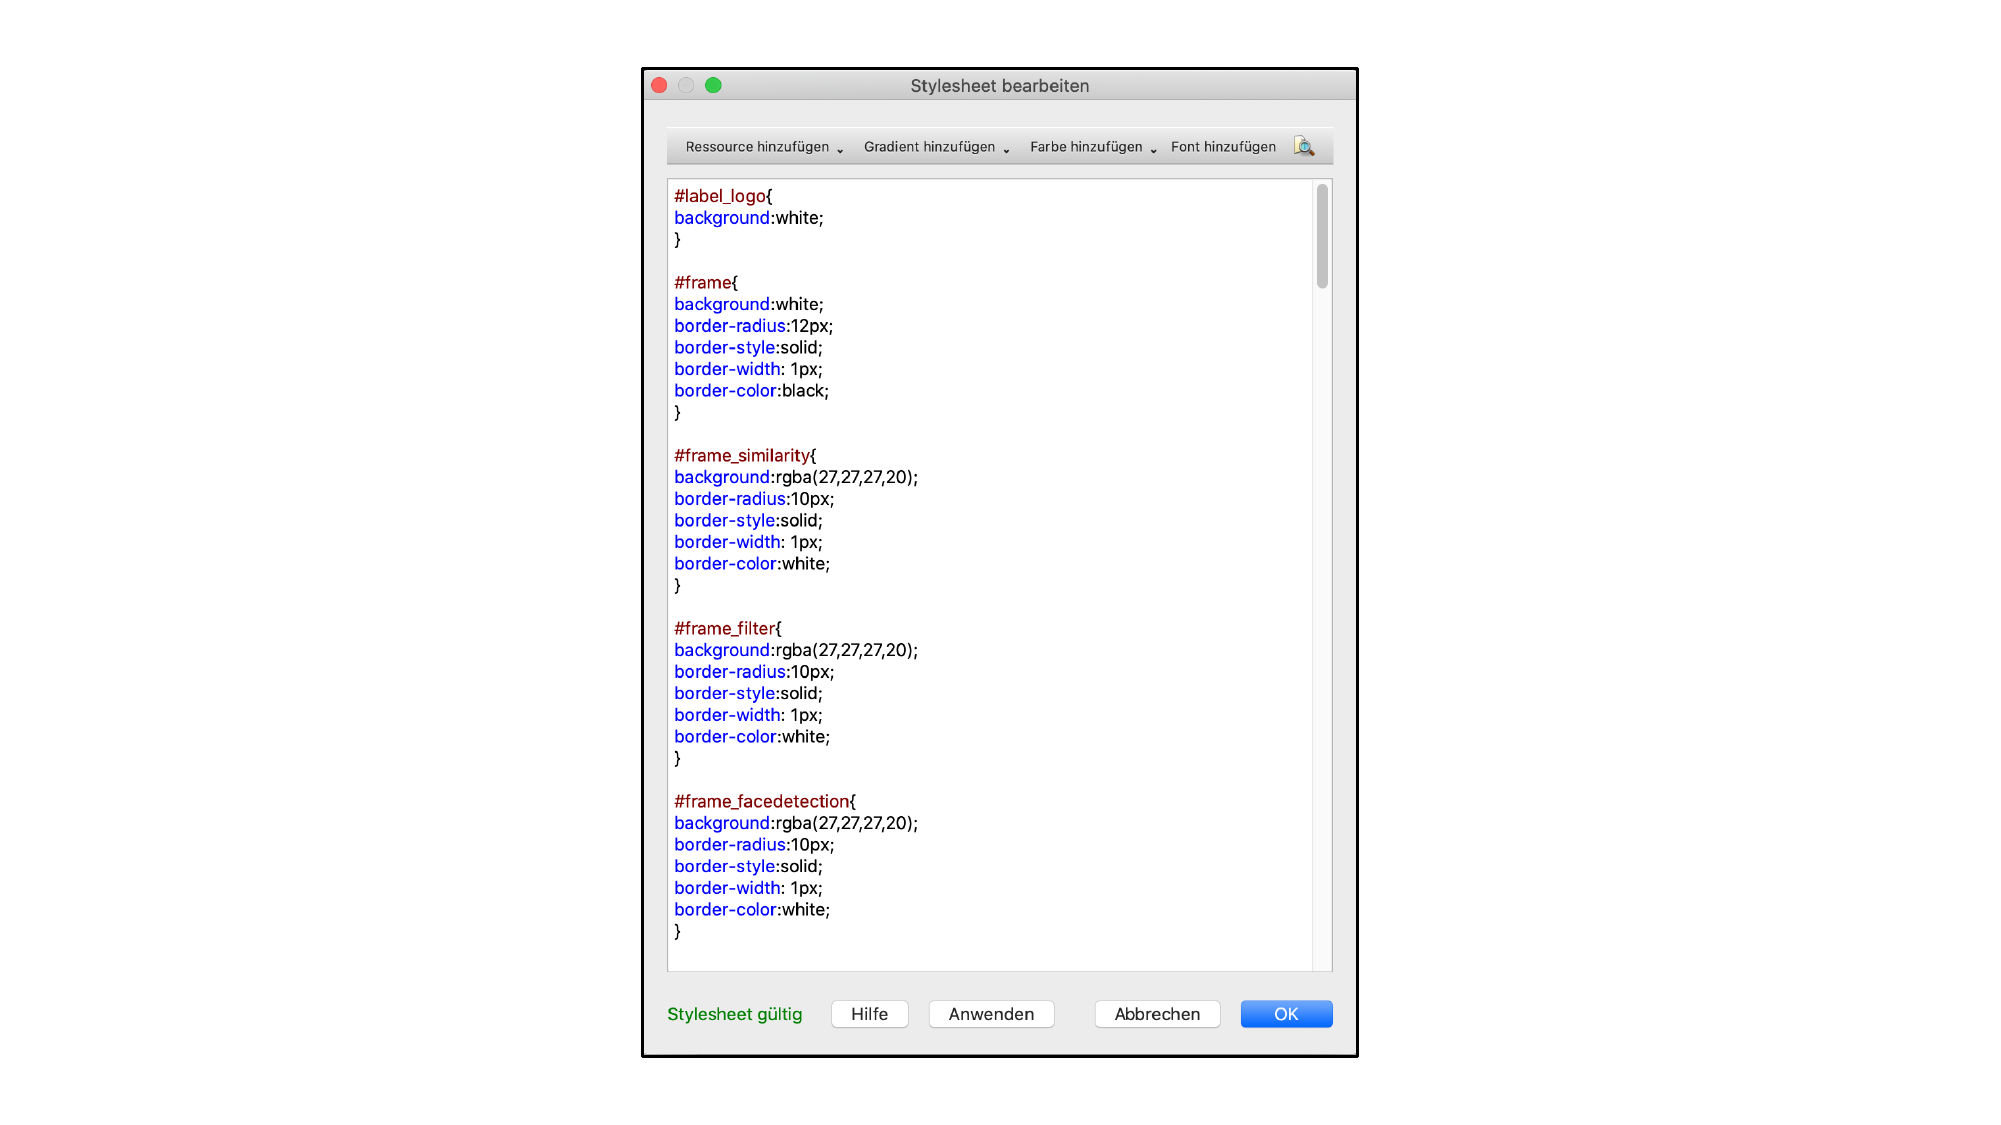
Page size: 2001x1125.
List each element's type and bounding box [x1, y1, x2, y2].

picture [643, 69, 1357, 1055]
